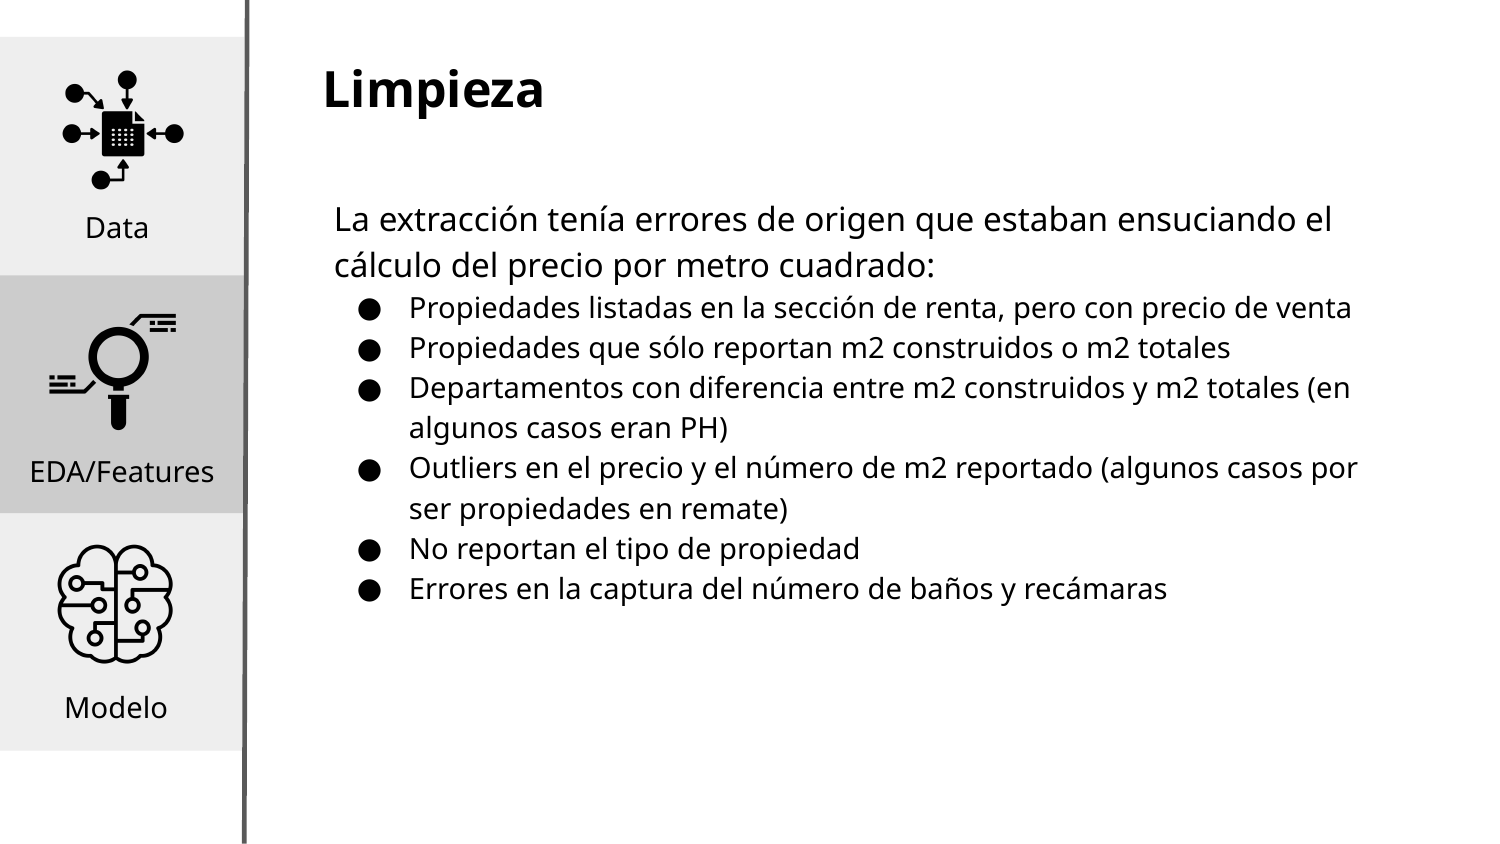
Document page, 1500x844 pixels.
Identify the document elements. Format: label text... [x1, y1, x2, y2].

picture [26, 302, 199, 438]
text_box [243, 0, 248, 844]
text_box [0, 276, 238, 438]
picture [35, 539, 195, 669]
text_box [0, 514, 238, 751]
picture [36, 61, 209, 197]
text_box [0, 504, 238, 514]
text_box EDA/Features [0, 438, 238, 504]
text_box Data [31, 197, 203, 260]
text_box La extracción tenía errores de origen que estaban ensuciando el cálculo del precio por metro cuadrado: Propiedades listadas en la sección de renta, pero con precio de venta Propiedades que sólo reportan m2 construidos o m2 totales Departamentos con diferencia entre m2 construidos y m2 totales (en algunos casos eran PH) Outliers en el precio y el número de m2 reportado (algunos casos por ser propiedades en remate) No reportan el tipo de propiedad Errores en la captura del número de baños y recámaras [318, 177, 1413, 621]
text_box Modelo [30, 674, 202, 740]
text_box Limpieza [307, 42, 798, 132]
text_box [0, 36, 238, 276]
